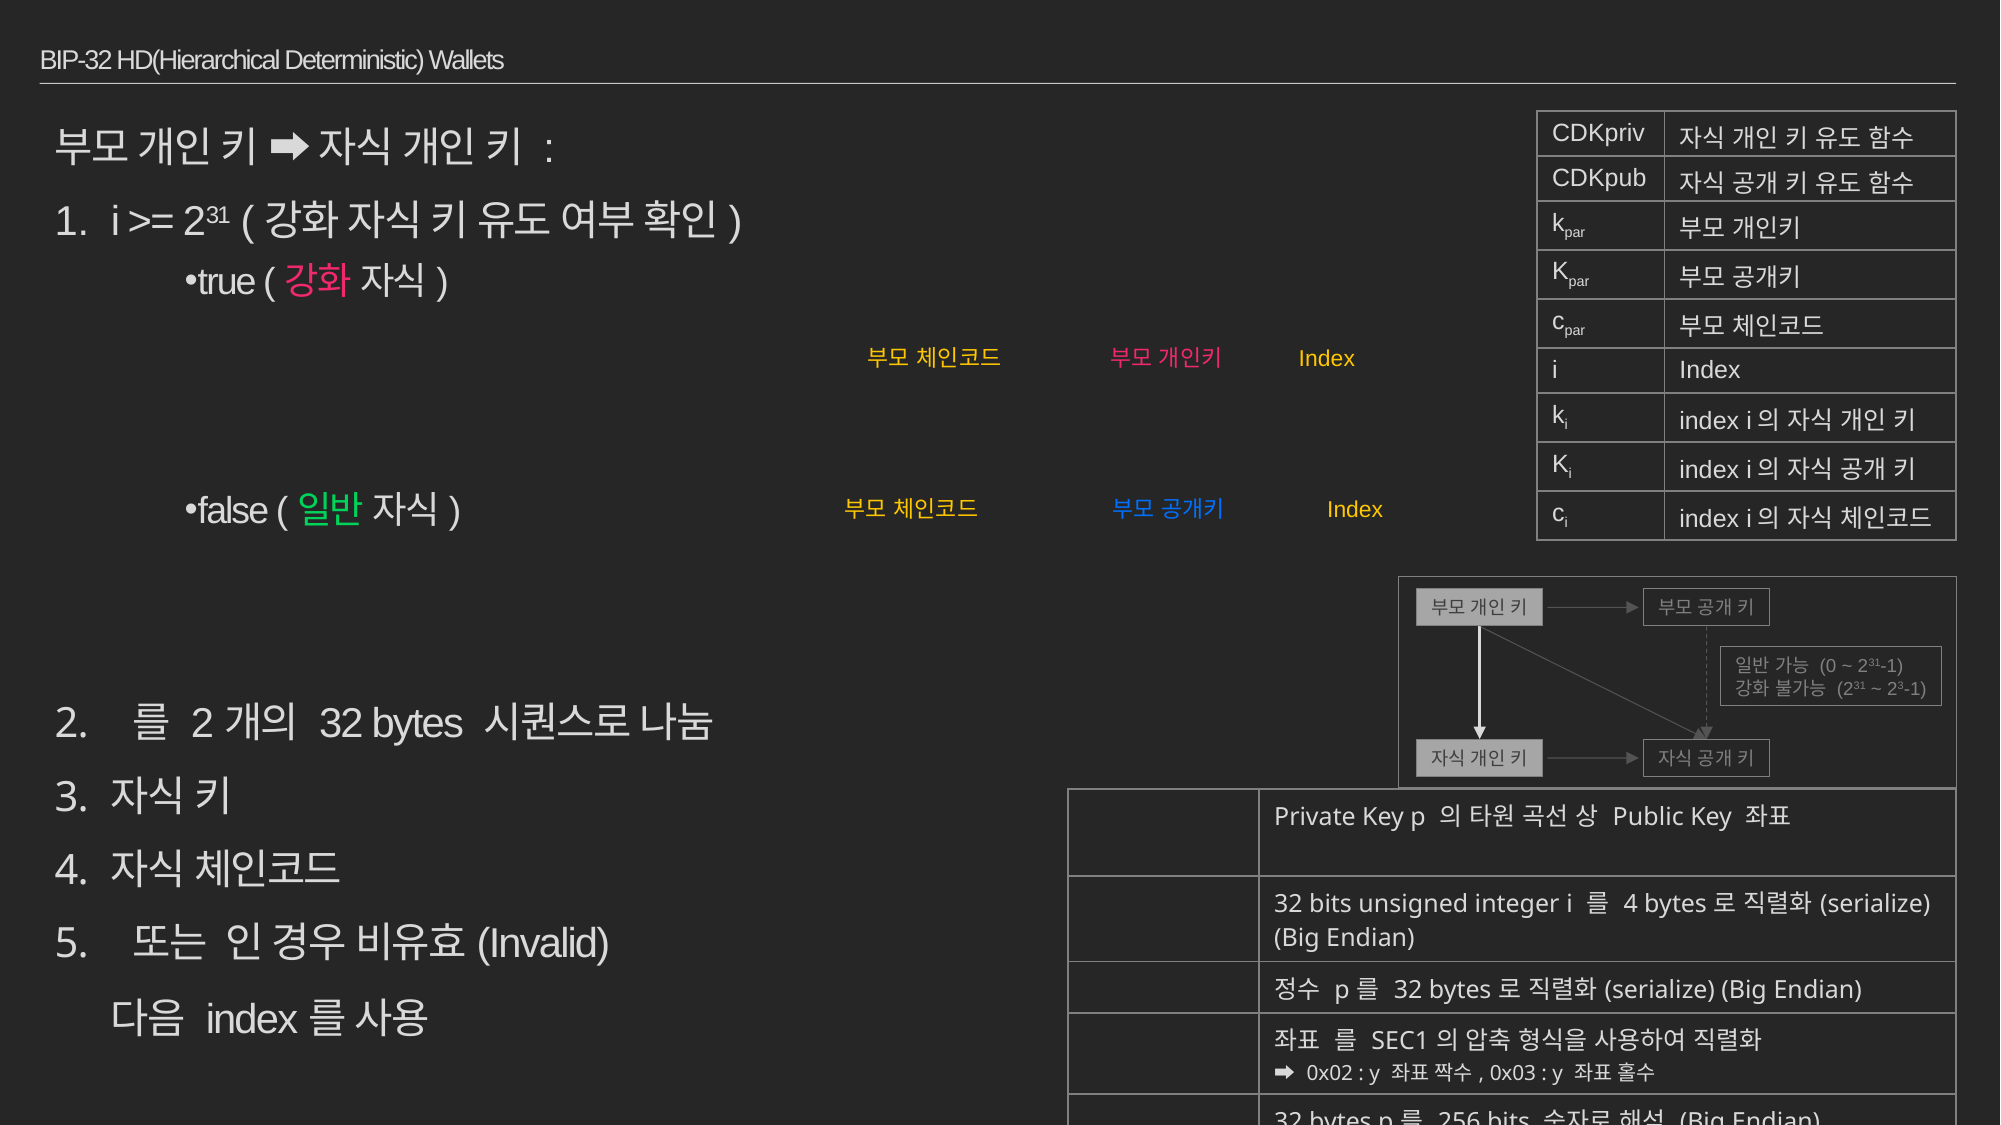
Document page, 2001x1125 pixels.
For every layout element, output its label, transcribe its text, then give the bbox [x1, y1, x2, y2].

table_cell 부모 개인키 [1665, 202, 1955, 249]
table_header CDKpriv [1538, 112, 1664, 155]
text_box Index [1312, 487, 1399, 530]
table_cell Kpar [1538, 251, 1664, 298]
text_box 부모 체인코드 [829, 487, 994, 530]
text_box 부모 개인키 [1095, 336, 1238, 379]
table_cell index i의 자식 개인 키 [1665, 394, 1955, 441]
text_box Index [1283, 336, 1370, 379]
table_cell 부모 체인코드 [1665, 300, 1955, 347]
text_box 부모 공개키 [1097, 487, 1241, 530]
table_cell kpar [1538, 202, 1664, 249]
table_cell 자식 공개 키 유도 함수 [1665, 157, 1955, 200]
table_cell index i의 자식 체인코드 [1665, 492, 1955, 539]
table_cell 부모 공개키 [1665, 251, 1955, 298]
table_cell Index [1665, 349, 1955, 392]
table_cell index i의 자식 공개 키 [1665, 443, 1955, 490]
table_cell ki [1538, 394, 1664, 441]
table_header 자식 개인 키 유도 함수 [1665, 112, 1955, 155]
table_cell i [1538, 349, 1664, 392]
table_cell cpar [1538, 300, 1664, 347]
table_cell Ki [1538, 443, 1664, 490]
table_cell ci [1538, 492, 1664, 539]
table_cell CDKpub [1538, 157, 1664, 200]
text_box 부모 체인코드 [852, 336, 1017, 379]
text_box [1398, 576, 1957, 788]
title BIP-32 HD(Hierarchical Deterministic) Wallets [39, 31, 1961, 84]
